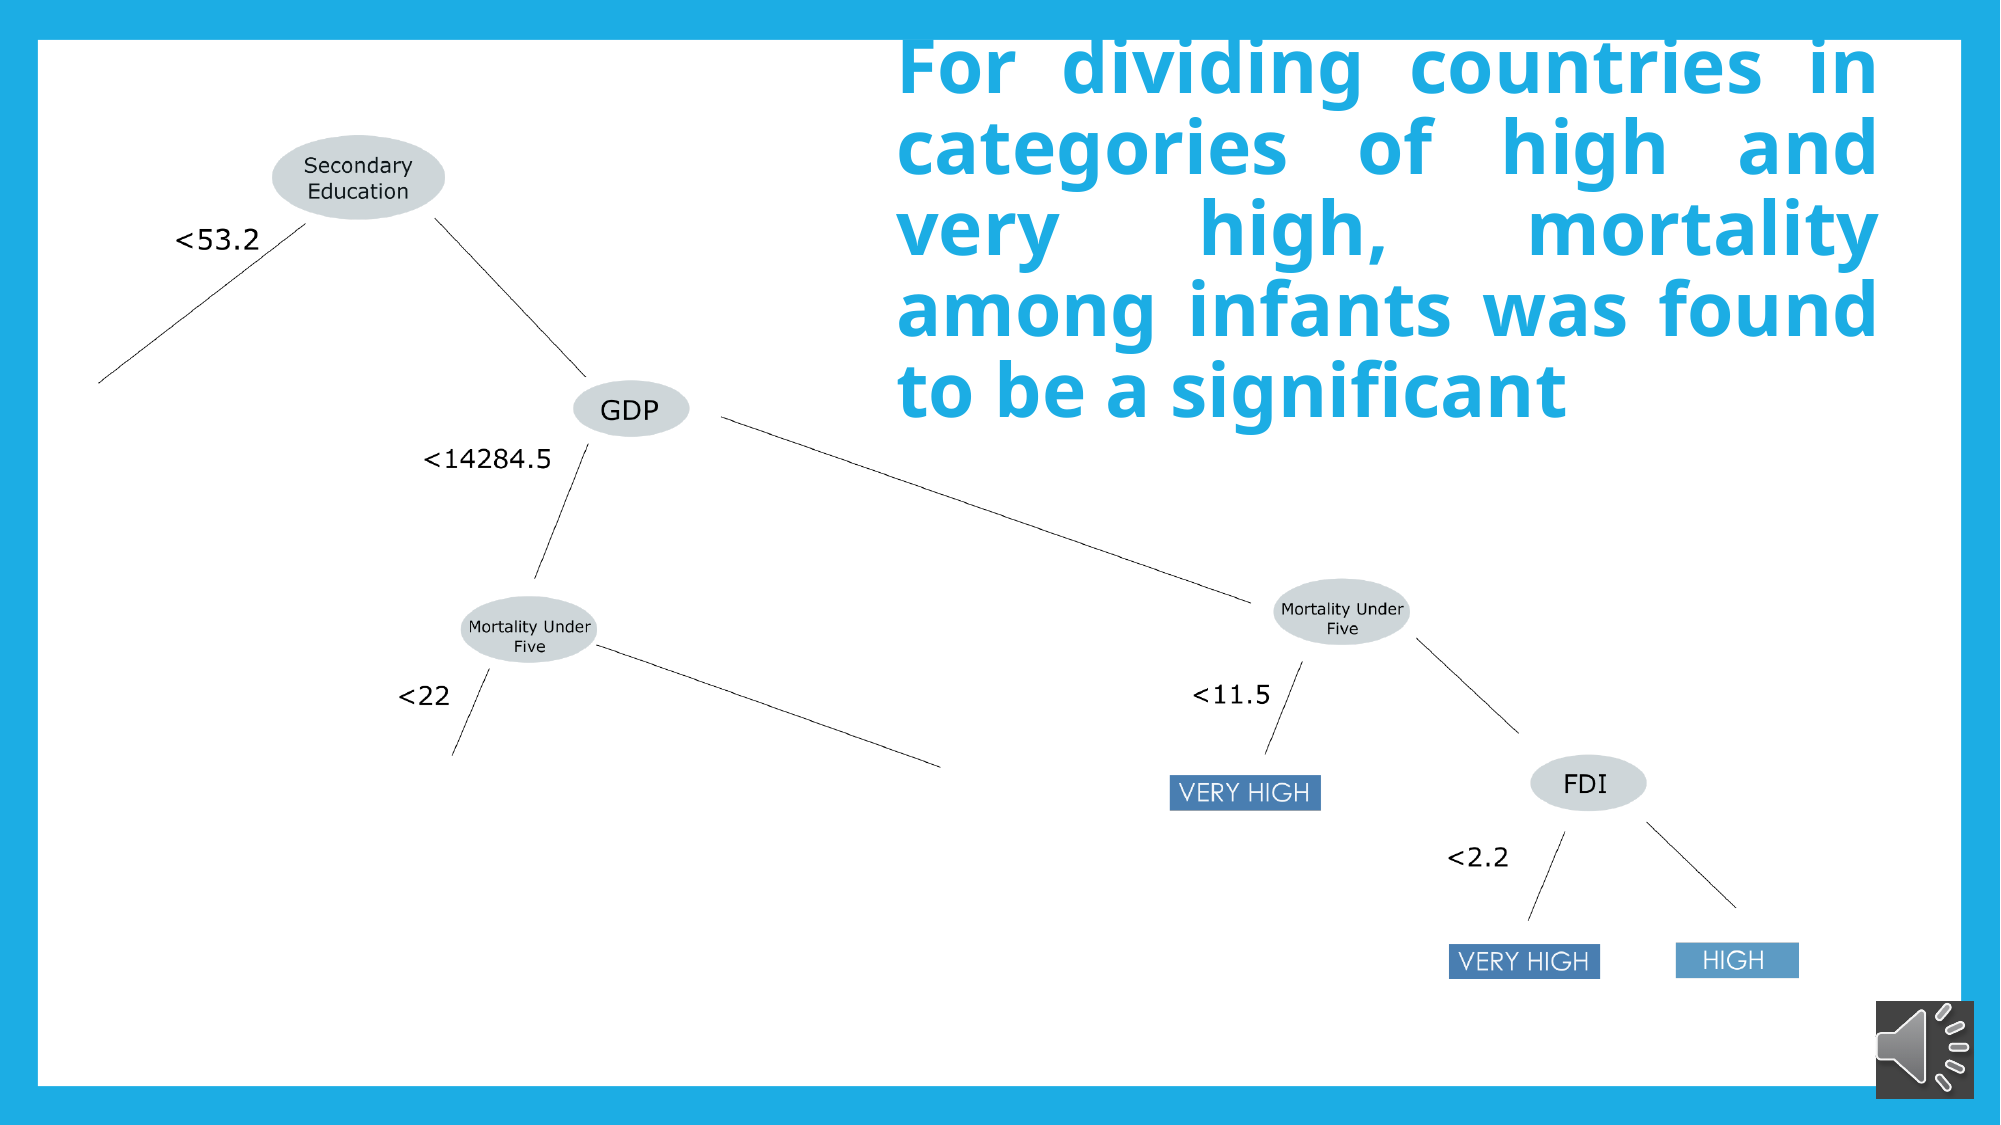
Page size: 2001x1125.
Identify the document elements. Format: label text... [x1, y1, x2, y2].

picture [98, 135, 1800, 979]
picture [1874, 999, 1976, 1101]
title For dividing countries in categories of high and very high, mortality among infants was found to be a significant [1801, 135, 1896, 328]
